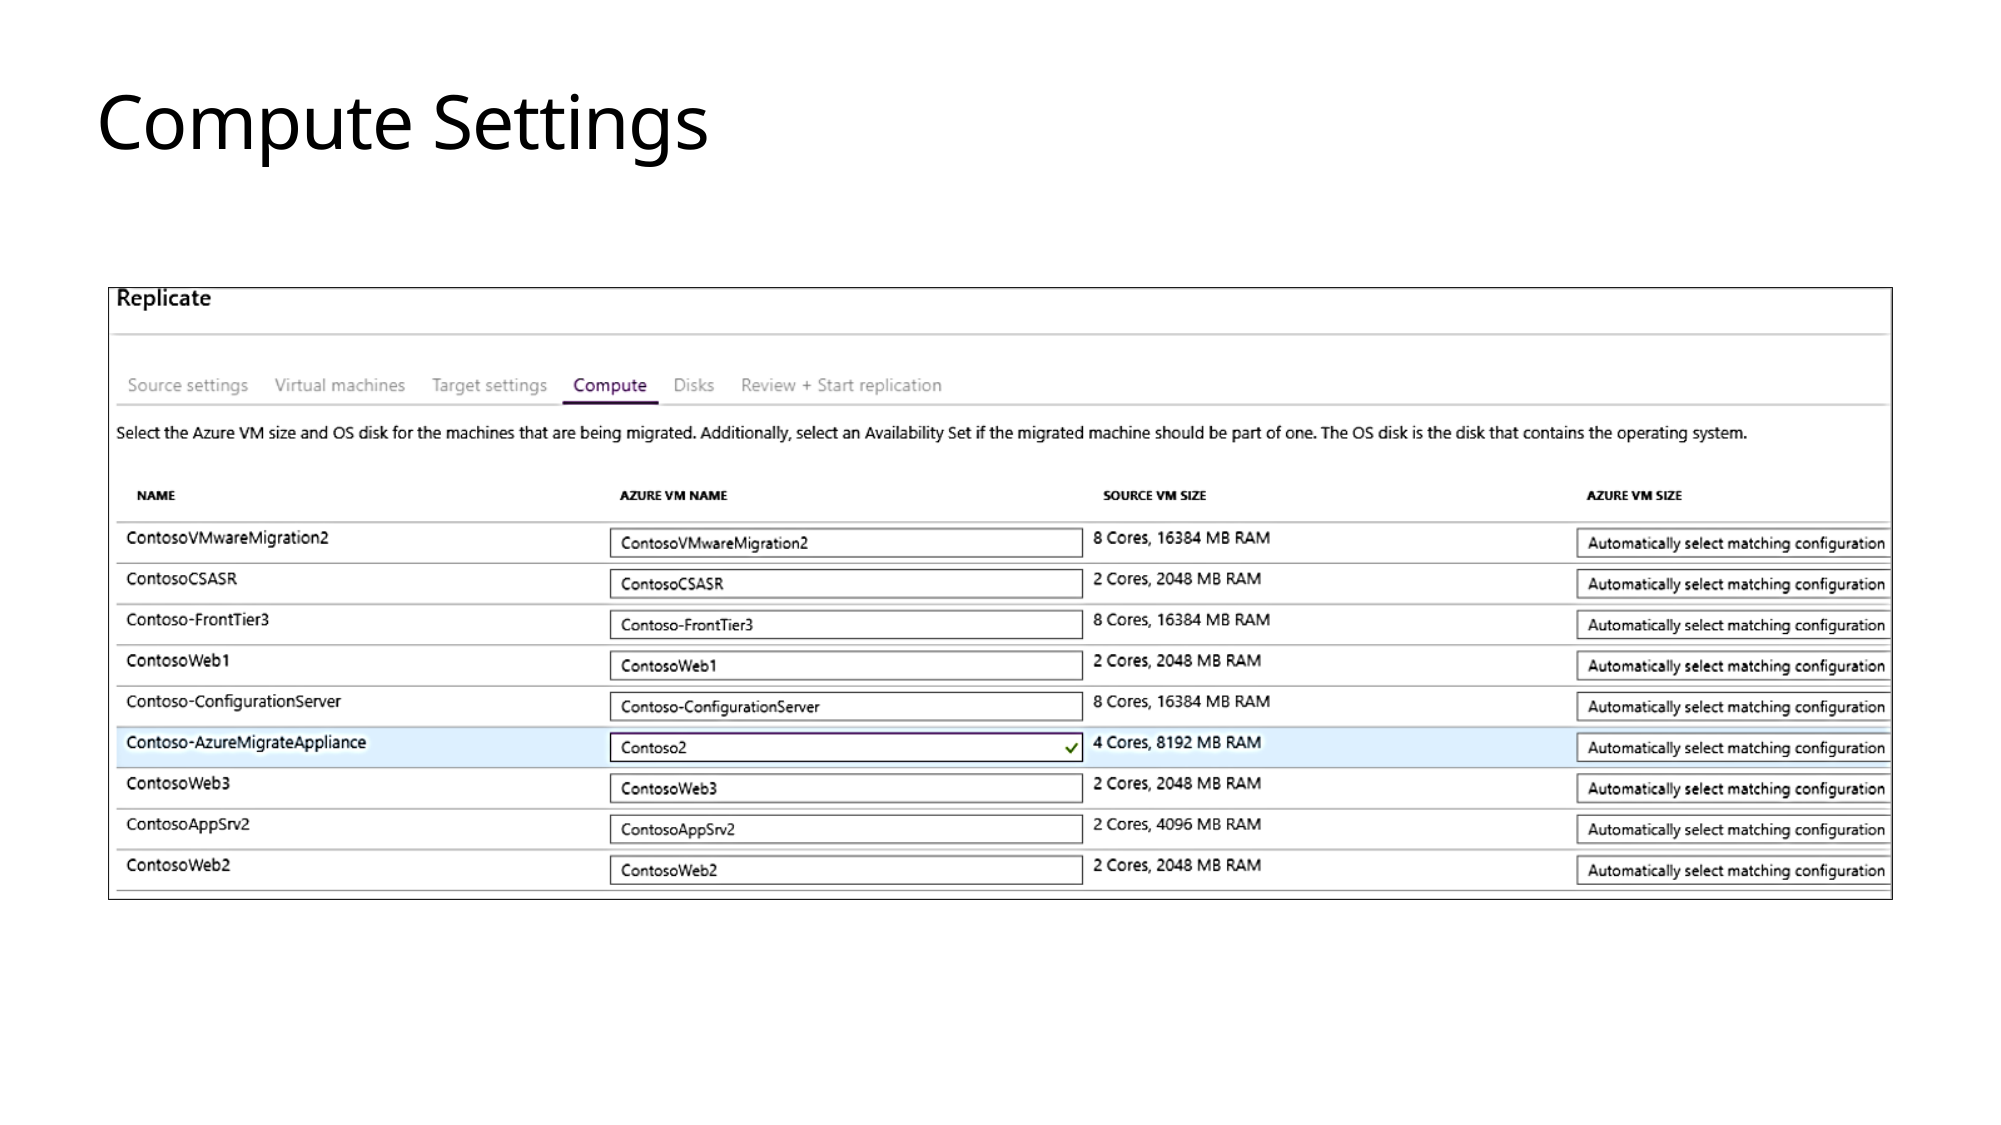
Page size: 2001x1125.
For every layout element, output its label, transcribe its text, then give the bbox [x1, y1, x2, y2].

picture [107, 287, 1893, 900]
title Compute Settings [96, 75, 1904, 166]
